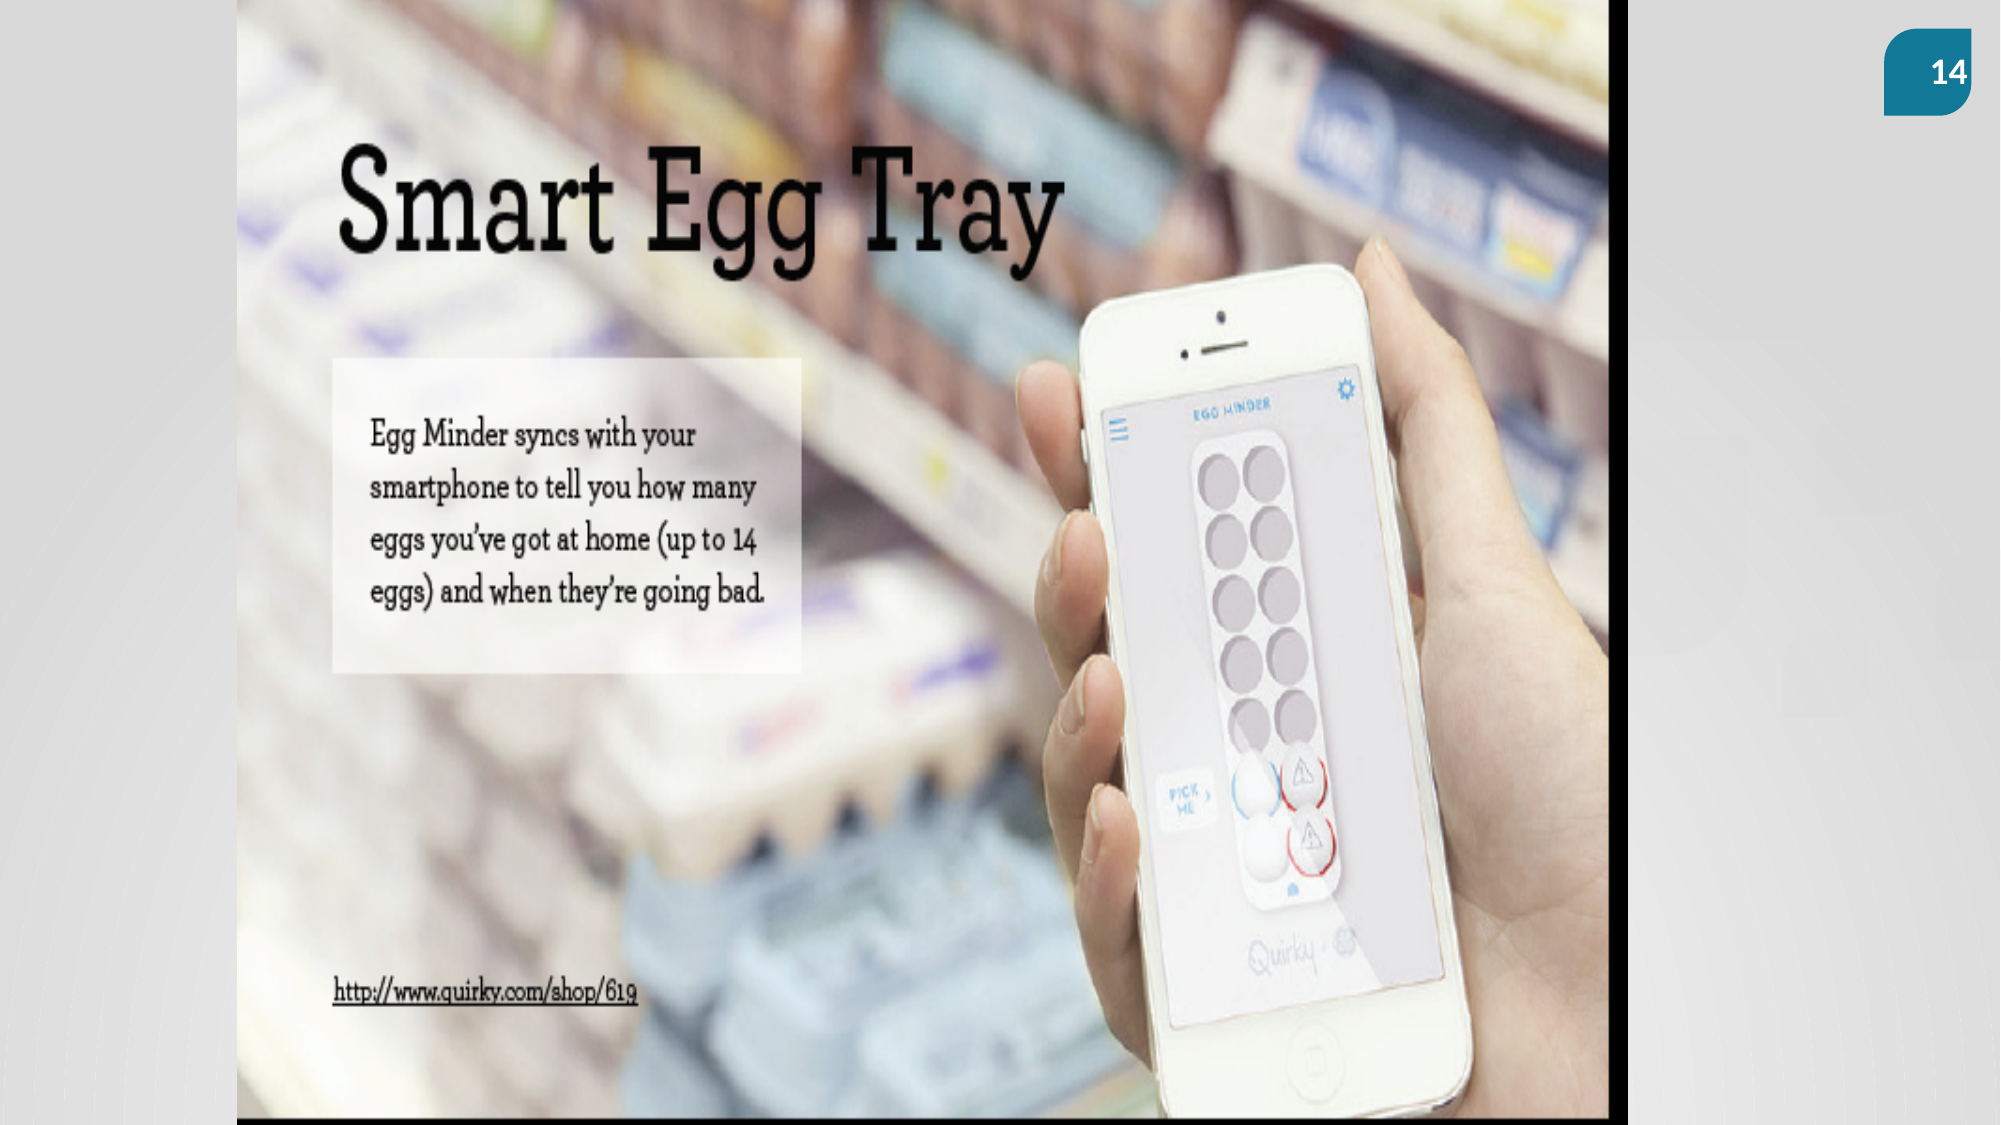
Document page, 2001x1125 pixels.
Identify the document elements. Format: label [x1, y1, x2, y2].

picture [237, 0, 1628, 1125]
